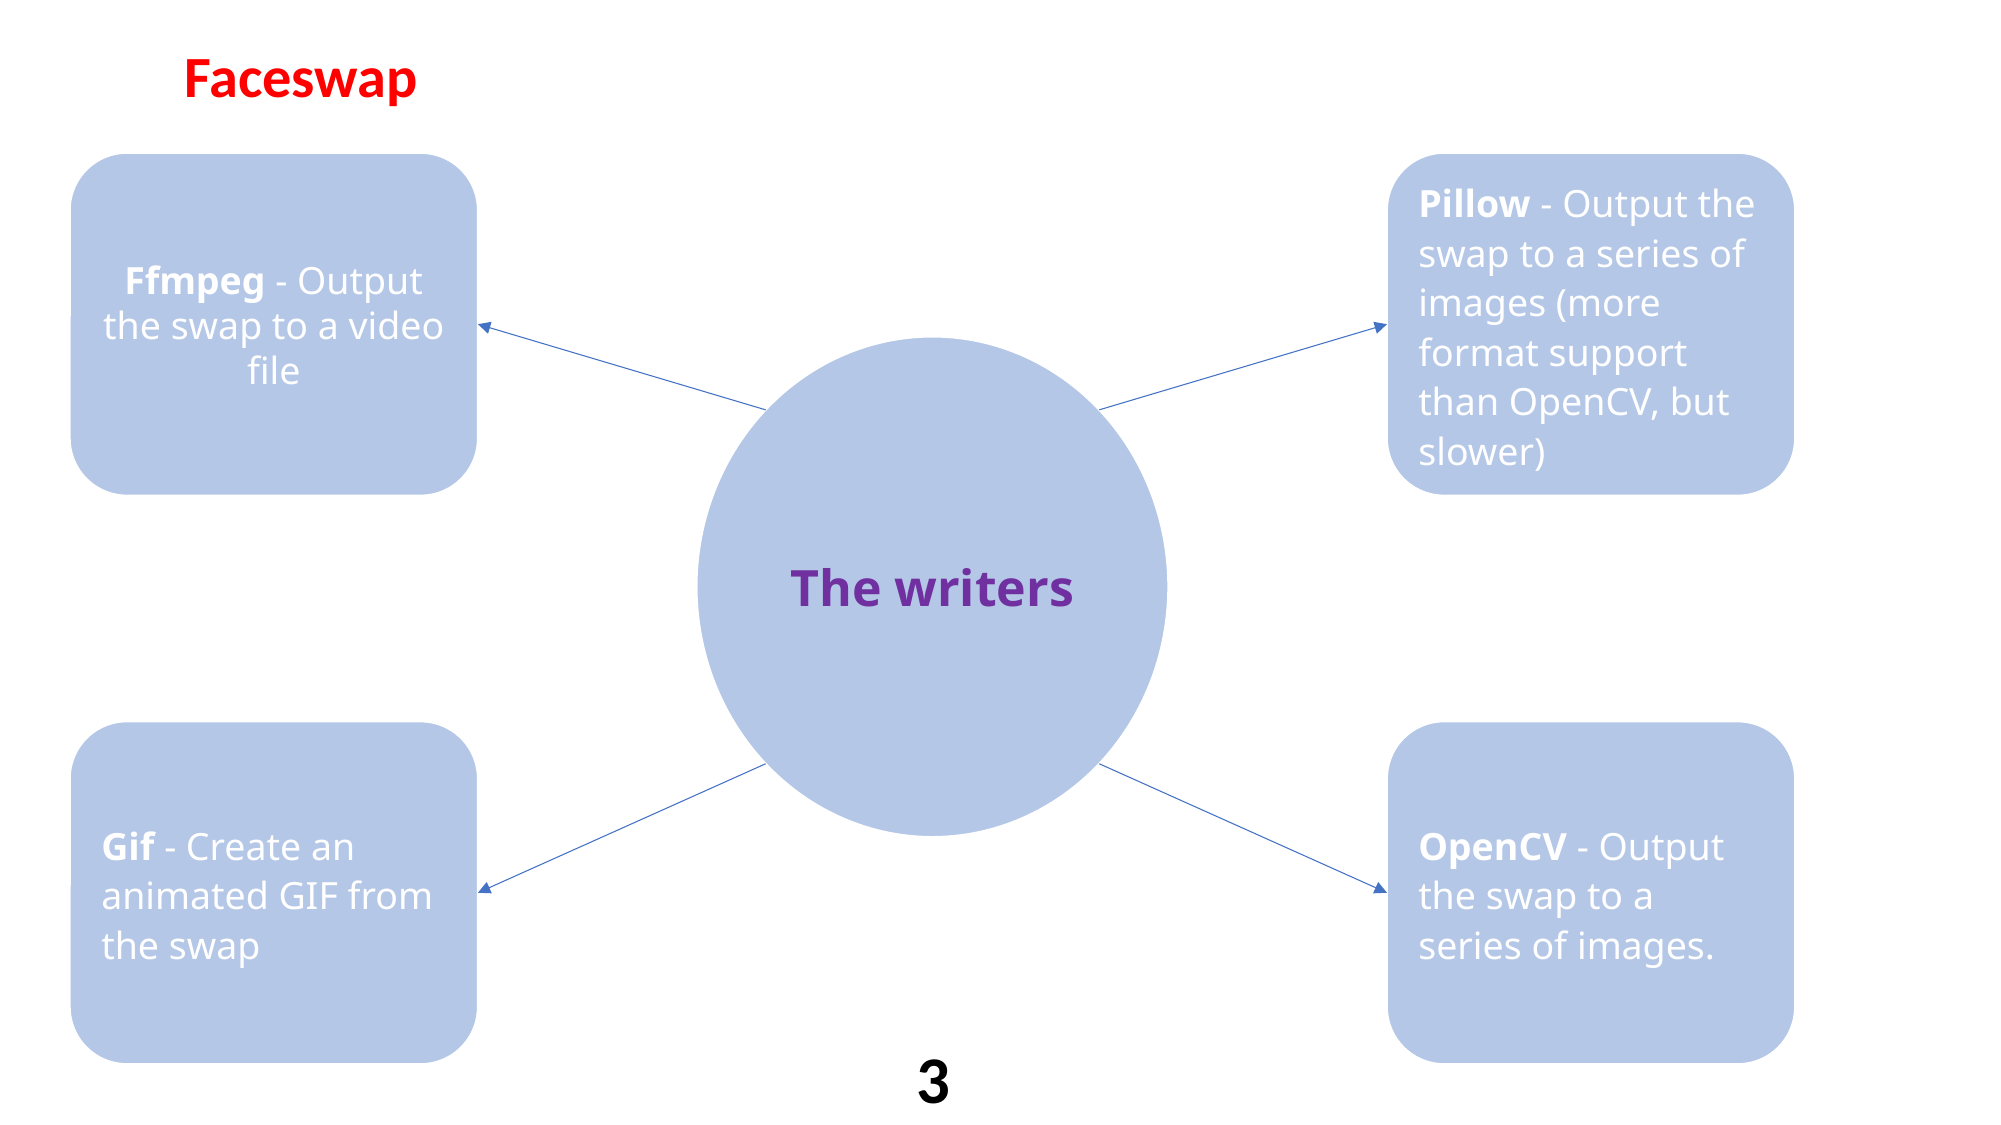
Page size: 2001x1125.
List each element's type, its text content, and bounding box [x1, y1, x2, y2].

text_box Gif - Create an animated GIF from the swap [68, 720, 479, 1066]
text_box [477, 763, 766, 893]
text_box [1099, 763, 1387, 893]
text_box Ffmpeg - Output the swap to a video file [68, 151, 479, 497]
text_box 3 [902, 1029, 1000, 1124]
text_box Pillow - Output the swap to a series of images (more format support than OpenCV, but slower) [1385, 151, 1797, 497]
text_box Faceswap [169, 32, 433, 117]
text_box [477, 324, 766, 410]
text_box The writers [695, 335, 1170, 839]
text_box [1099, 324, 1387, 410]
text_box OpenCV - Output the swap to a series of images. [1385, 720, 1797, 1066]
